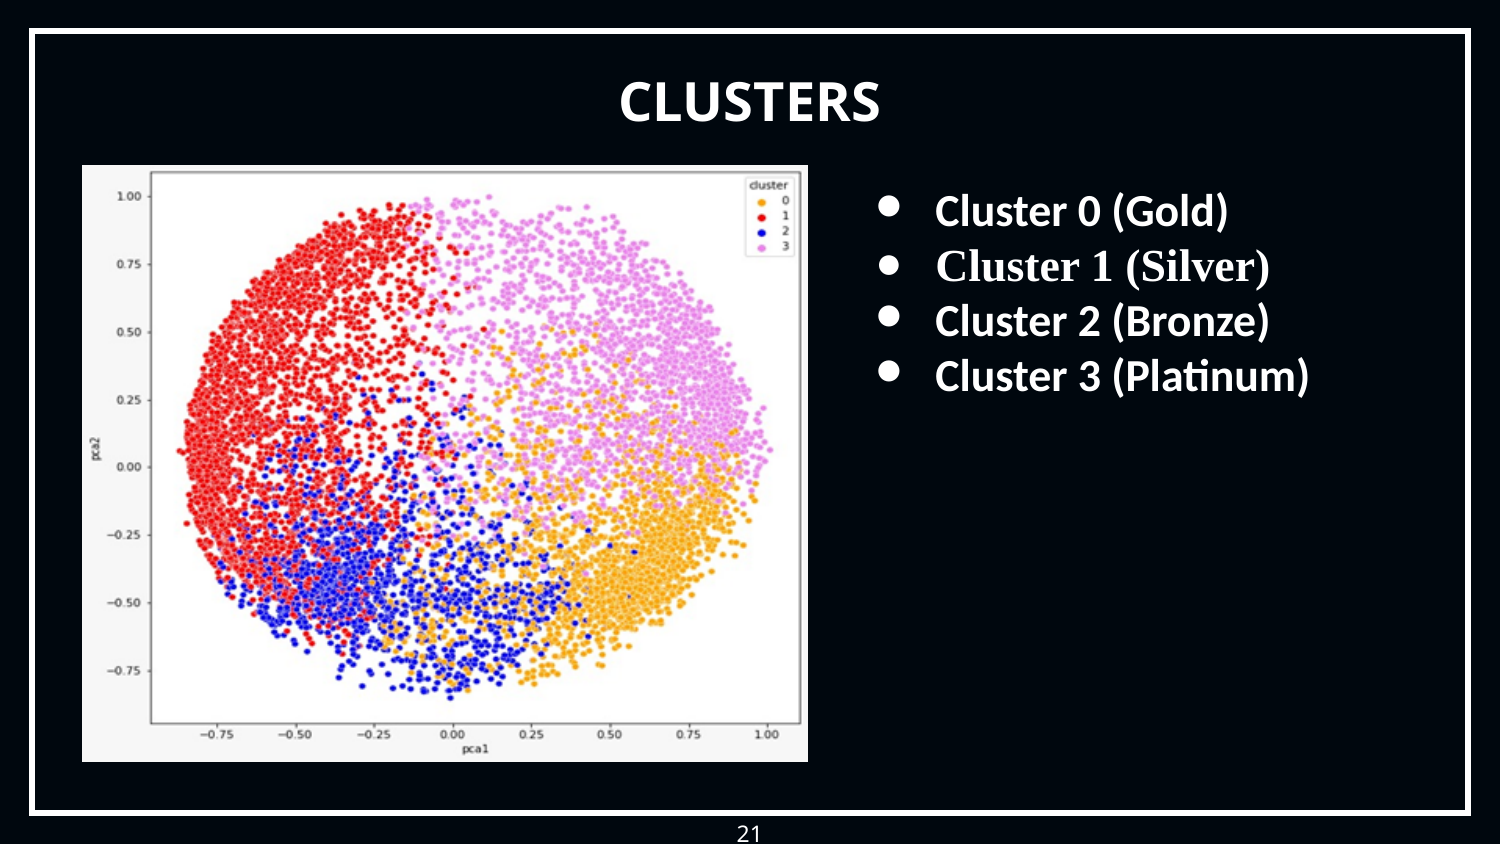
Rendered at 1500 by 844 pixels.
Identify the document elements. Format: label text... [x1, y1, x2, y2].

title CLUSTERS [128, 33, 1372, 166]
slide_number 21 [0, 804, 1500, 840]
picture [81, 165, 808, 762]
text_box Cluster 0 (Gold) Cluster 1 (Silver) Cluster 2 (Bronze) Cluster 3 (Platinum) [845, 165, 1431, 416]
